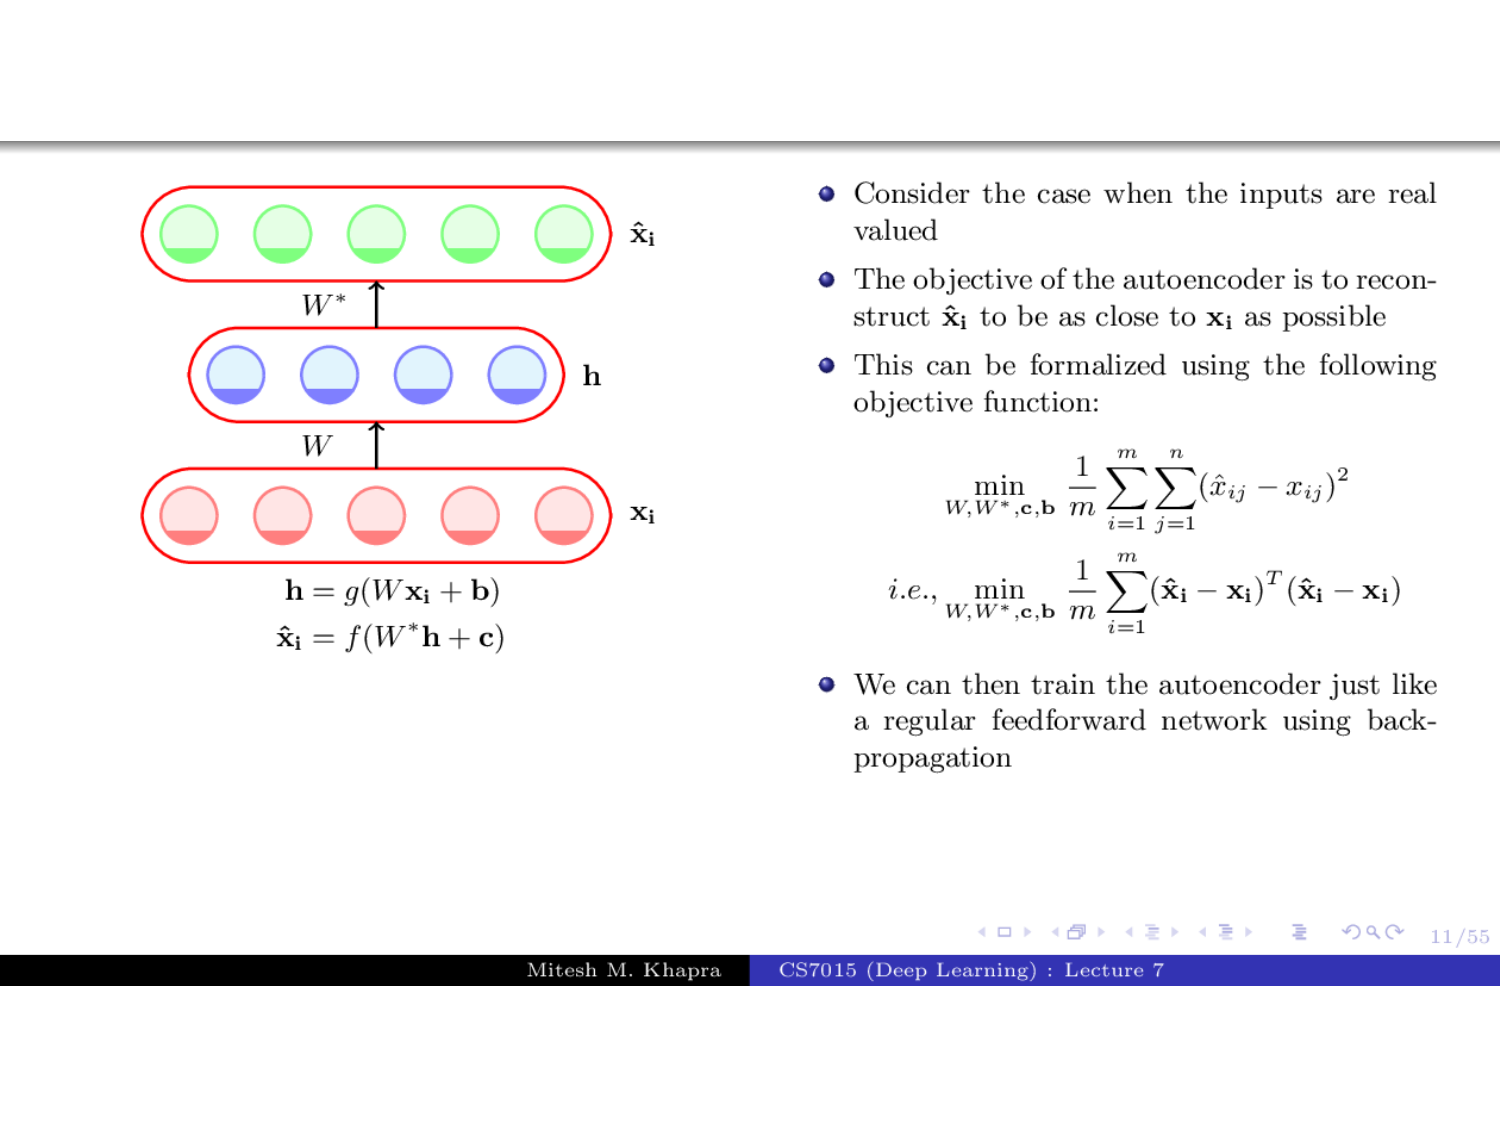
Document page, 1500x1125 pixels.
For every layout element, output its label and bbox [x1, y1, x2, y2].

picture [0, 141, 1500, 986]
